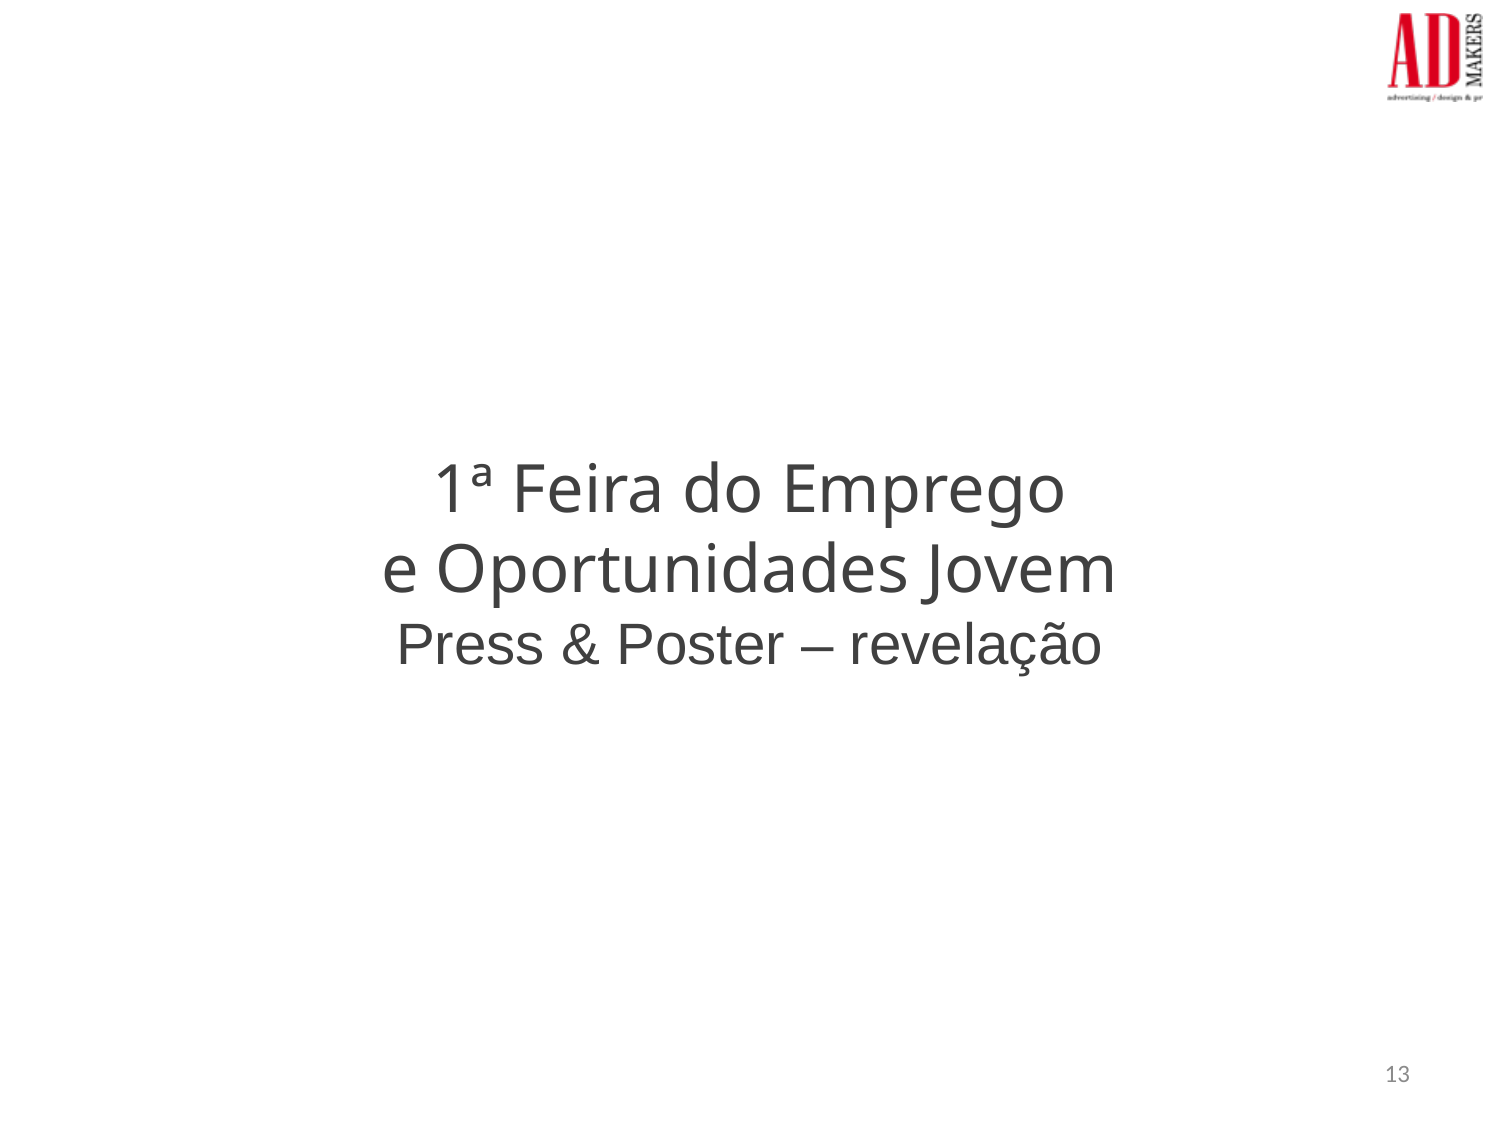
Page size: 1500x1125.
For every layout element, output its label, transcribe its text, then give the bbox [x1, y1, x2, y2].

picture [1387, 12, 1483, 102]
slide_number 13 [1074, 1042, 1425, 1103]
text_box 1ª Feira do Emprego e Oportunidades Jovem Press & Poster – revelação [58, 438, 1442, 684]
